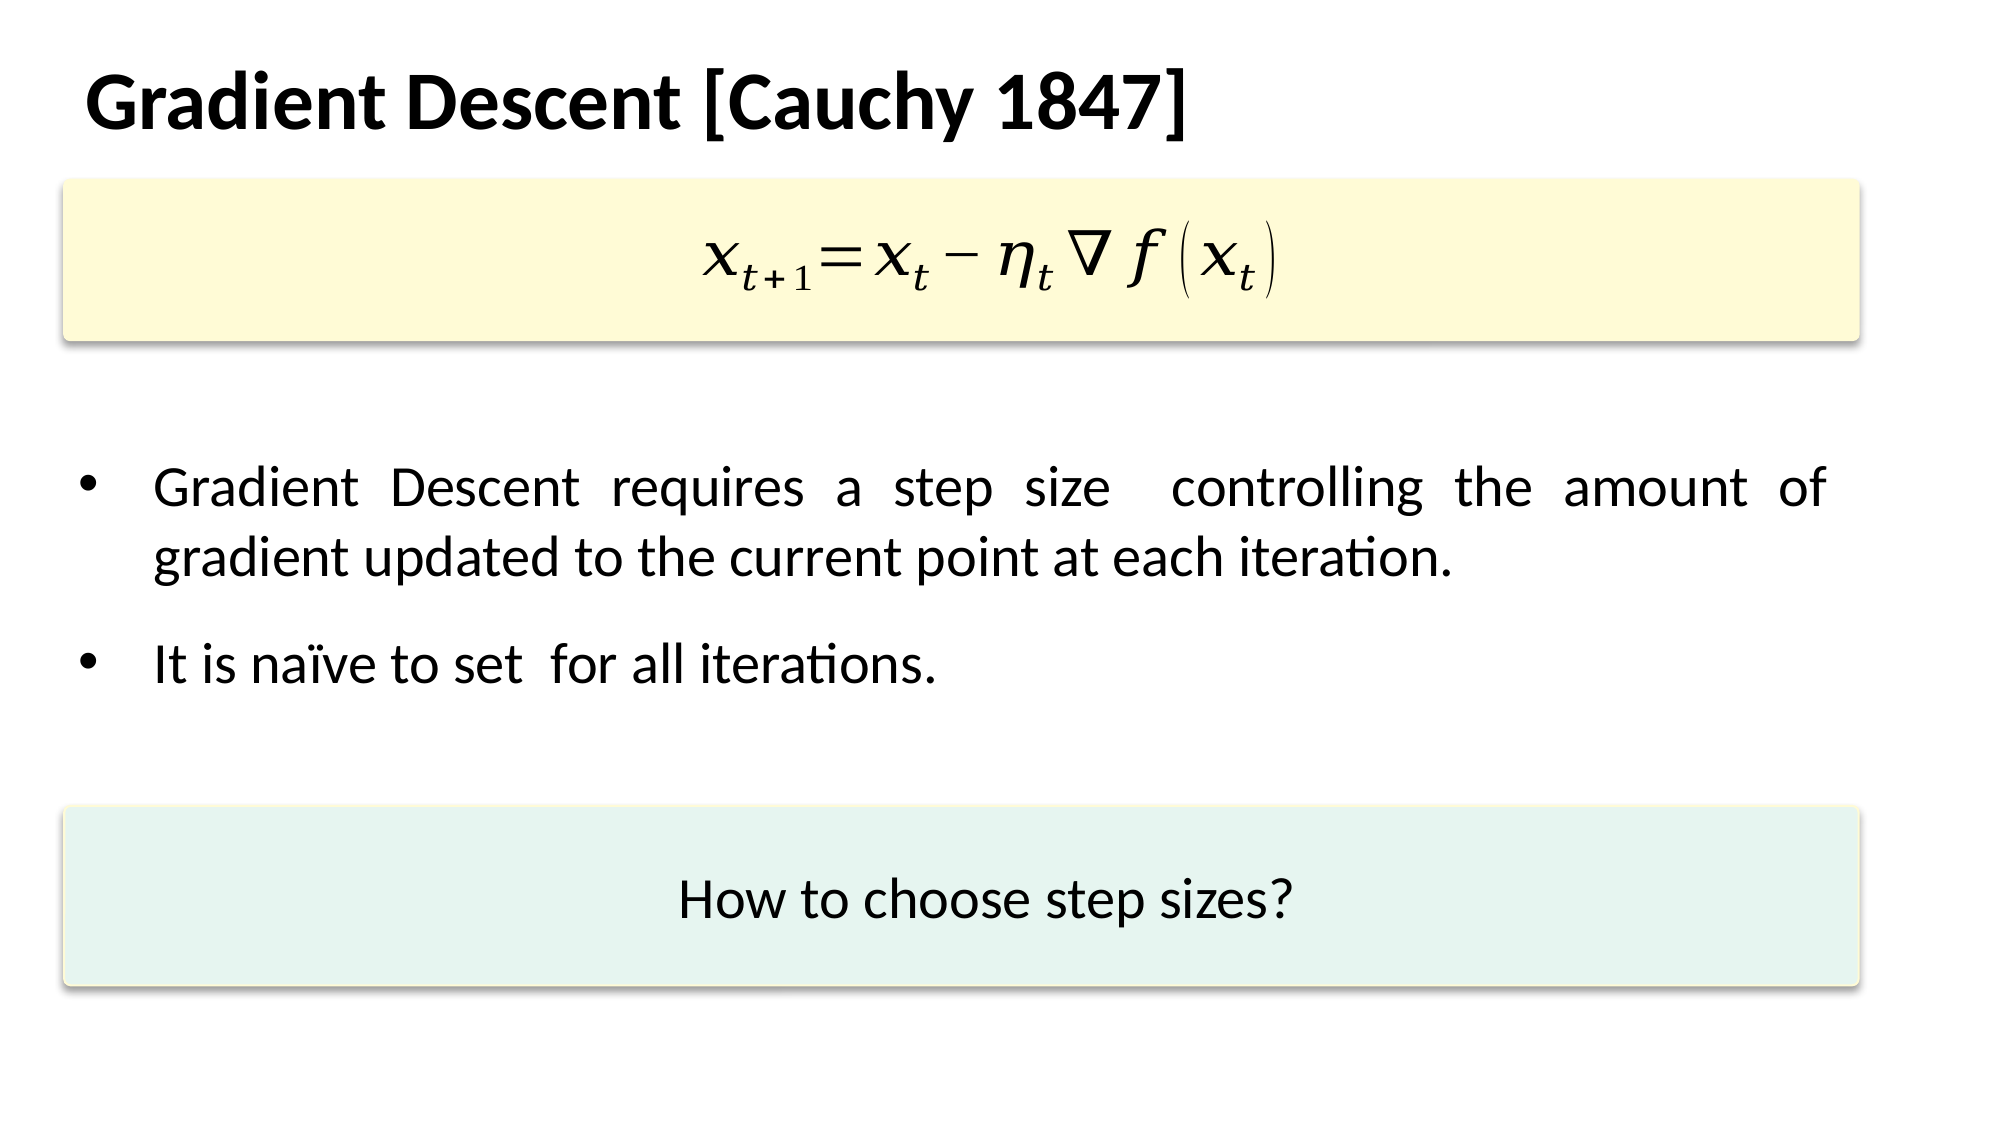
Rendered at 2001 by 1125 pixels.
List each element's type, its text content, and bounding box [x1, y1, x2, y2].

text_box Gradient Descent [Cauchy 1847] [70, 38, 1206, 154]
text_box [63, 178, 1860, 342]
text_box How to choose step sizes? [664, 852, 1311, 938]
text_box [63, 804, 1860, 987]
